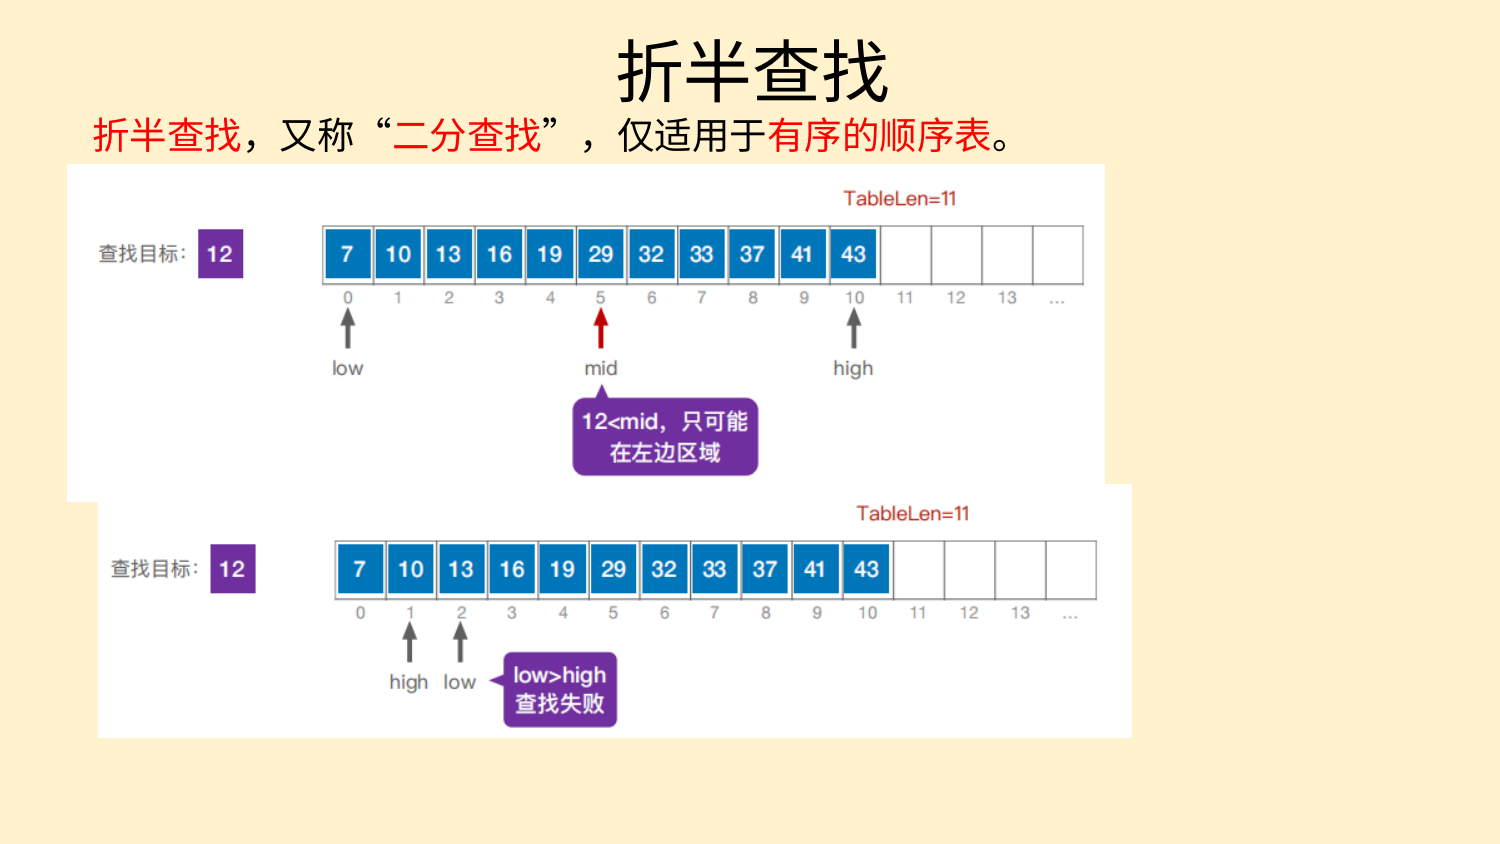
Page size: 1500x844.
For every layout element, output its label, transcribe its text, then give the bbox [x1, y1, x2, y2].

text_box 折半查找，⼜称“⼆分查找”，仅适⽤于有序的顺序表。 [77, 104, 1281, 165]
picture [0, 0, 1500, 844]
text_box 折半查找 [366, 0, 1139, 104]
